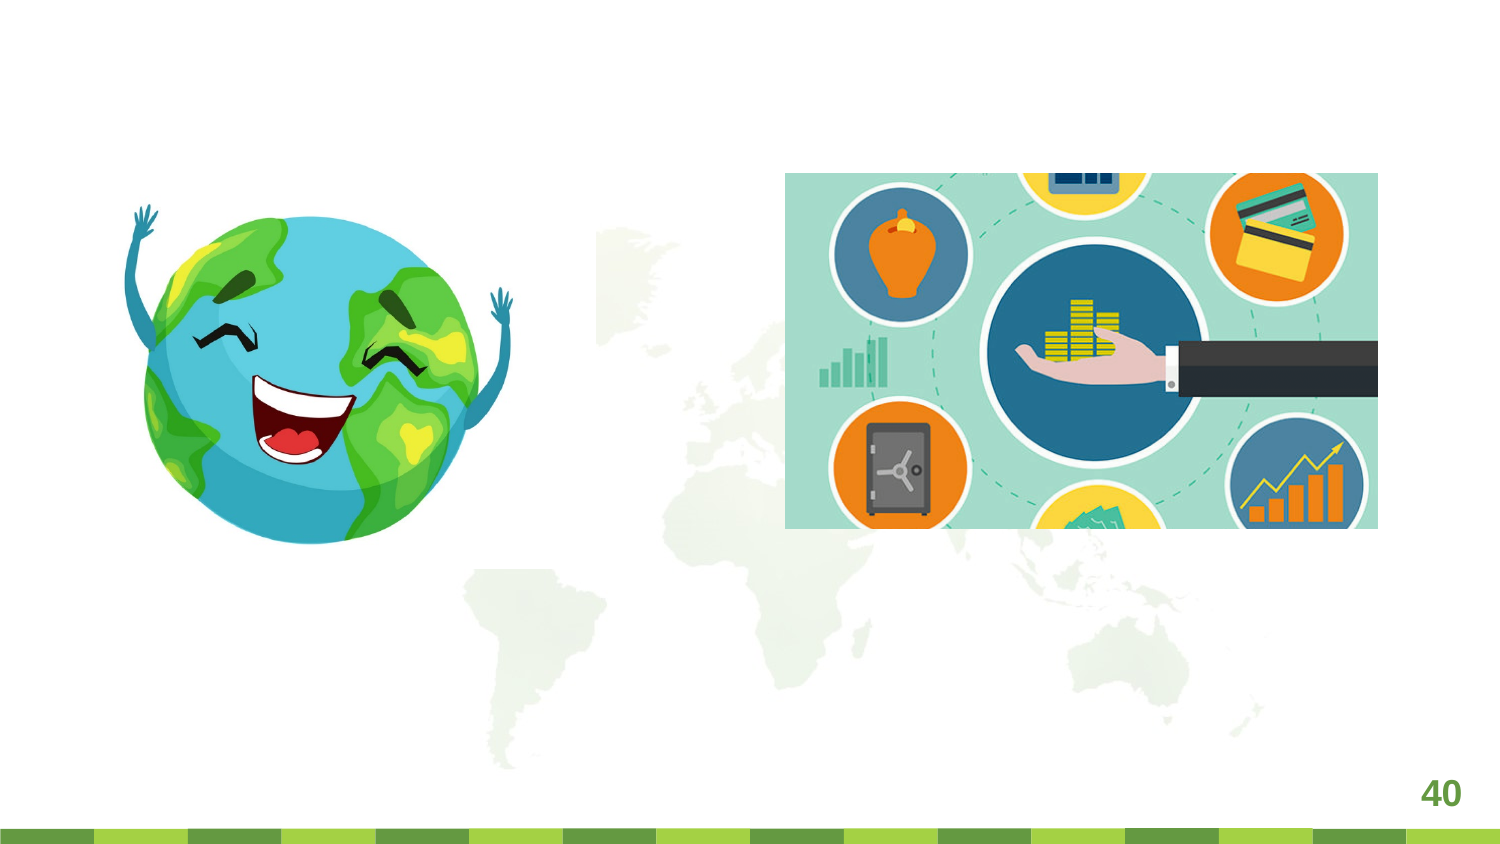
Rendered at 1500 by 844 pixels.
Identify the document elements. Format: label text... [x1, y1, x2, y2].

text_box 40 [1406, 761, 1500, 822]
picture [0, 0, 1500, 828]
